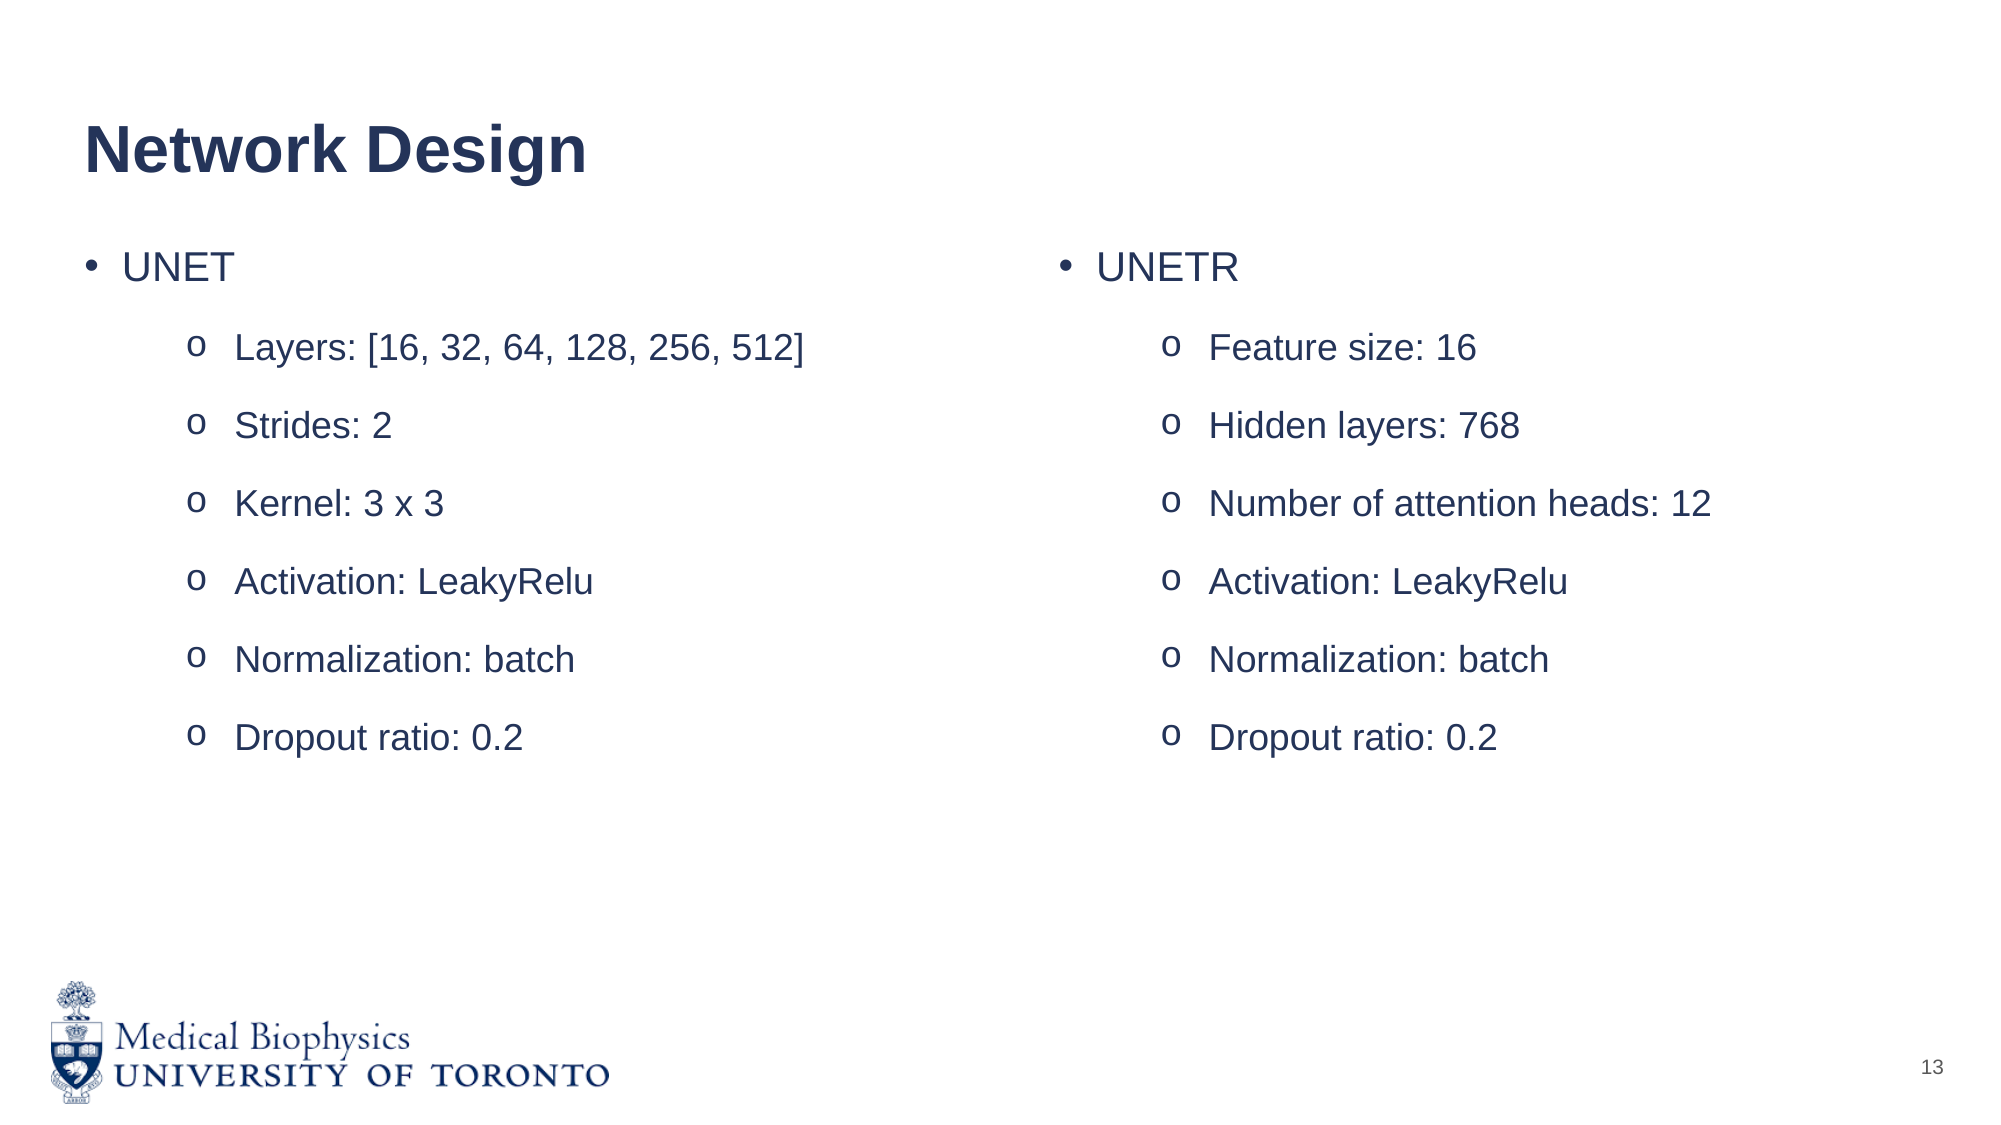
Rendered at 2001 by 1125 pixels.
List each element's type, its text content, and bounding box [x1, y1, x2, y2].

picture [51, 980, 609, 1104]
title Network Design [69, 50, 1791, 195]
slide_number ‹#› [1896, 1036, 1969, 1097]
list UNET Layers: [16, 32, 64, 128, 256, 512] Strides: 2 Kernel: 3 x 3 Activation: LeakyRelu Normalization: batch Dropout ratio: 0.2 [69, 238, 1003, 938]
list UNETR Feature size: 16 Hidden layers: 768 Number of attention heads: 12 Activation: LeakyRelu Normalization: batch Dropout ratio: 0.2 [1043, 238, 1978, 938]
